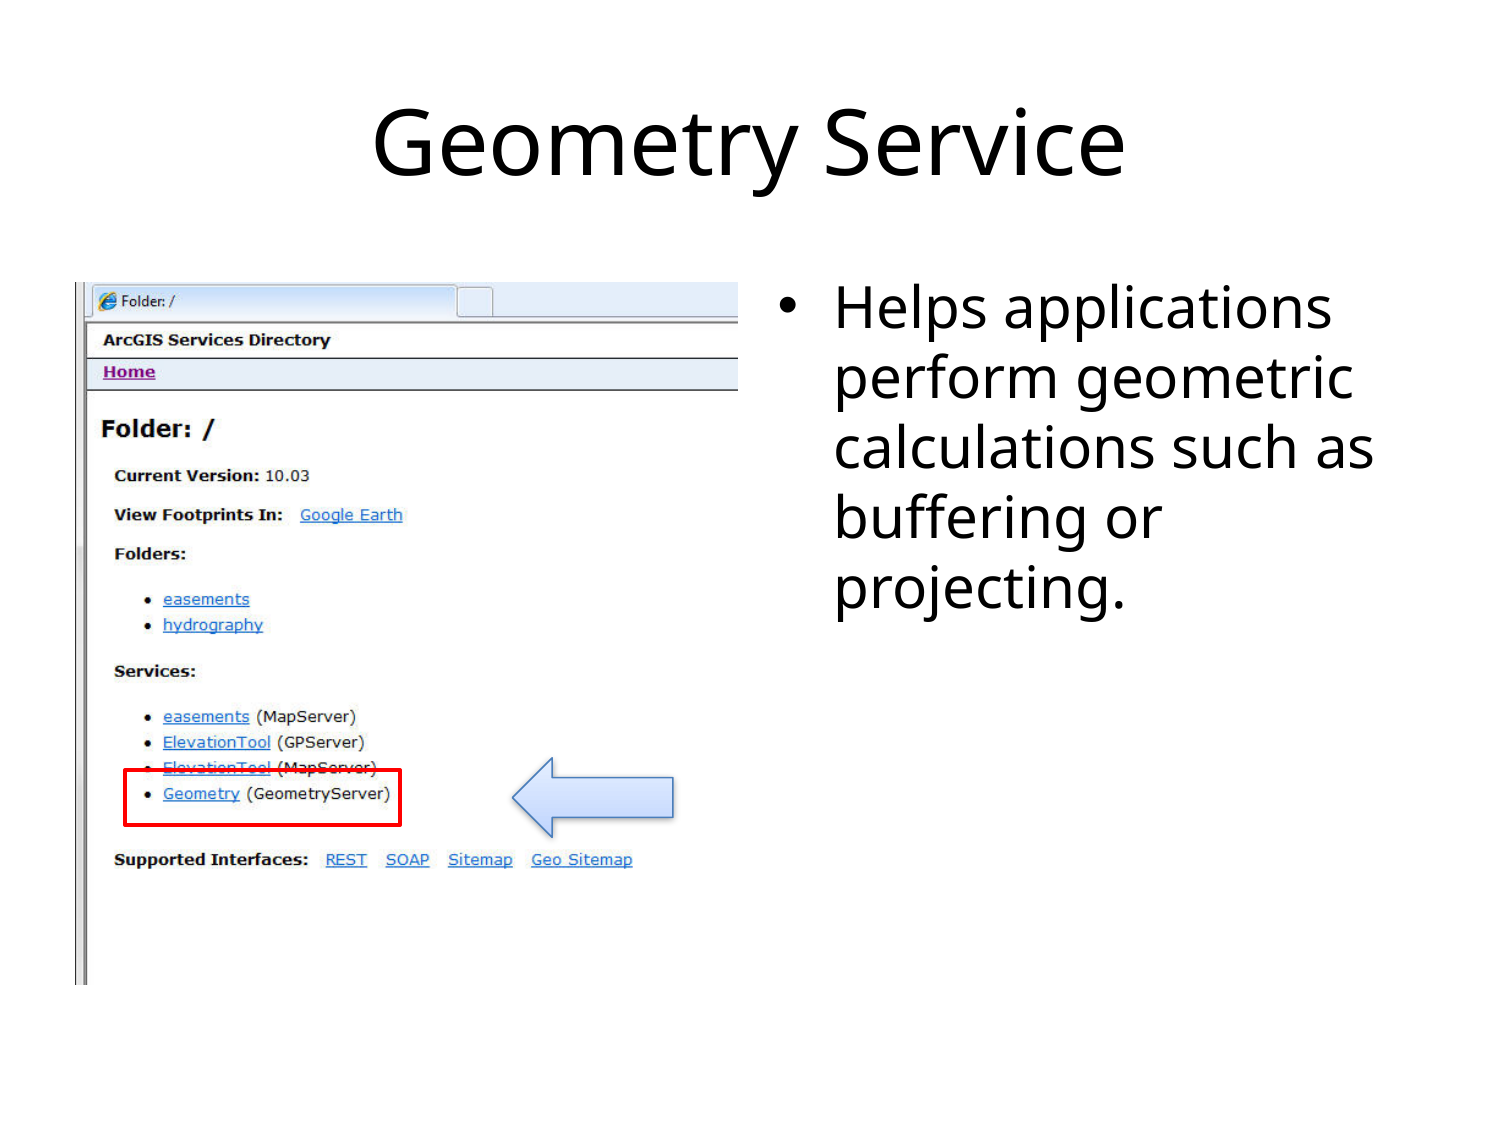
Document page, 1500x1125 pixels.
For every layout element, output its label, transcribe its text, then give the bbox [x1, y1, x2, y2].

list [74, 282, 738, 986]
title Geometry Service [75, 45, 1425, 233]
list Helps applications perform geometric calculations such as buffering or projecting. [762, 262, 1425, 1005]
